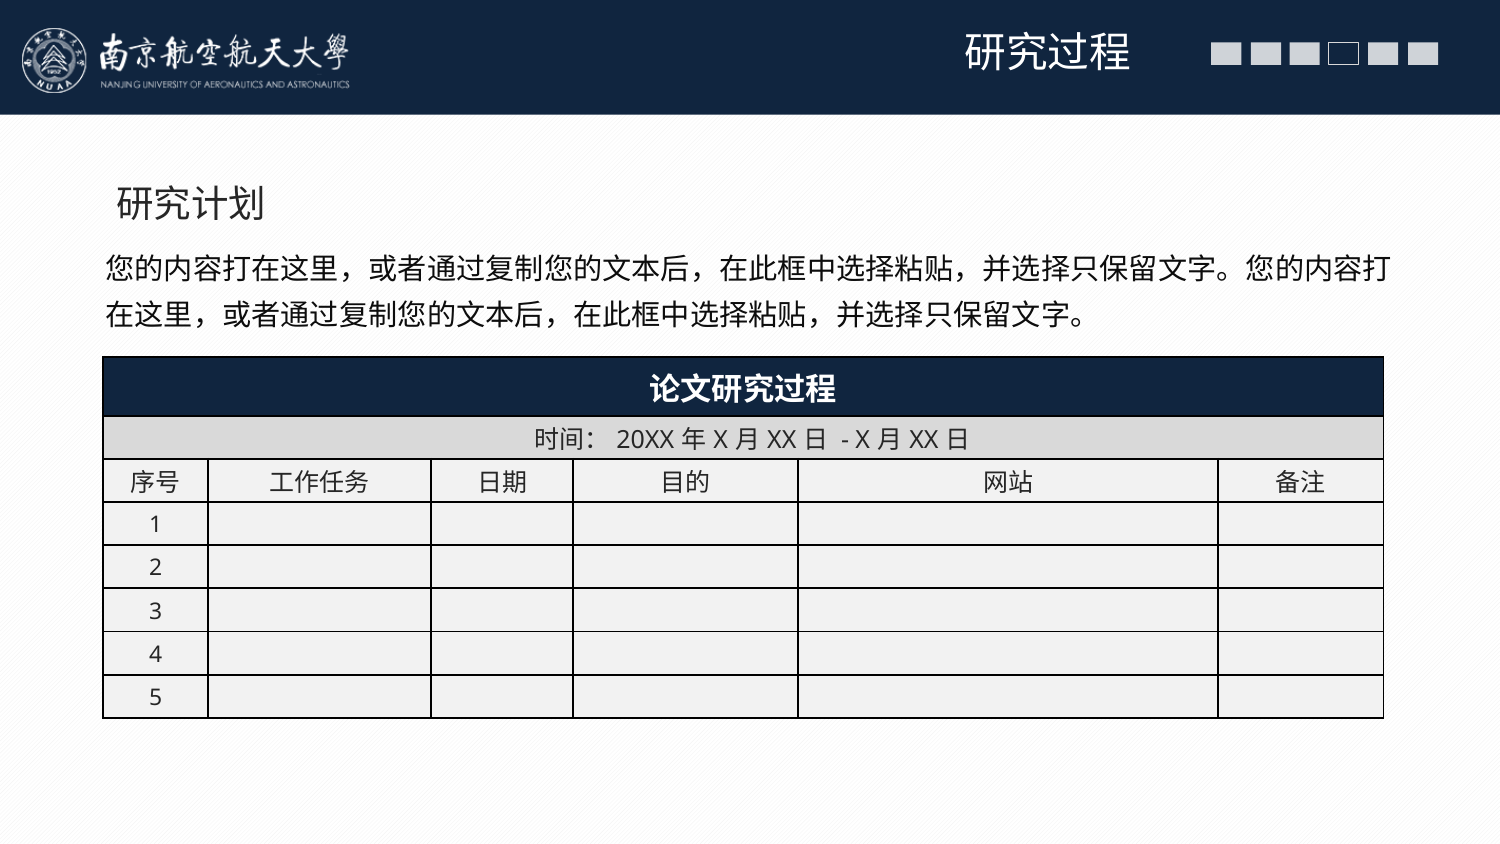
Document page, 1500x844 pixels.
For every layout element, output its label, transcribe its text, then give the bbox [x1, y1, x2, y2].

table_cell [574, 546, 797, 587]
table_cell [209, 632, 430, 674]
table_cell 网站 [799, 460, 1217, 501]
table_cell 4 [104, 632, 207, 674]
table_header 论文研究过程 [104, 358, 1383, 415]
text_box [90, 171, 1410, 336]
table_cell 1 [104, 503, 207, 544]
table_cell 2 [104, 546, 207, 587]
table_cell [799, 546, 1217, 587]
table_cell [799, 503, 1217, 544]
table_cell [1219, 676, 1383, 717]
table_cell [432, 632, 572, 674]
table_cell [209, 546, 430, 587]
picture [22, 28, 351, 93]
table_cell 备注 [1219, 460, 1383, 501]
table_cell [1219, 546, 1383, 587]
table_cell [1219, 632, 1383, 674]
table_cell [799, 589, 1217, 631]
table_cell 时间：20XX年X月XX日 - X月XX日 [104, 417, 1383, 458]
table_cell 工作任务 [209, 460, 430, 501]
table_cell [432, 546, 572, 587]
table_cell 日期 [432, 460, 572, 501]
table_cell 目的 [574, 460, 797, 501]
table_cell [209, 589, 430, 631]
table_cell [432, 503, 572, 544]
list 研究过程 [532, 18, 1147, 94]
table_cell [432, 589, 572, 631]
table_cell [1219, 589, 1383, 631]
table_cell [799, 632, 1217, 674]
table_cell [1219, 503, 1383, 544]
table_cell 5 [104, 676, 207, 717]
table_cell [799, 676, 1217, 717]
table_cell [209, 503, 430, 544]
table_cell 序号 [104, 460, 207, 501]
table_cell [574, 589, 797, 631]
table_cell [574, 676, 797, 717]
table_cell [574, 503, 797, 544]
table_cell [209, 676, 430, 717]
table_cell [432, 676, 572, 717]
table_cell 3 [104, 589, 207, 631]
table_cell [574, 632, 797, 674]
